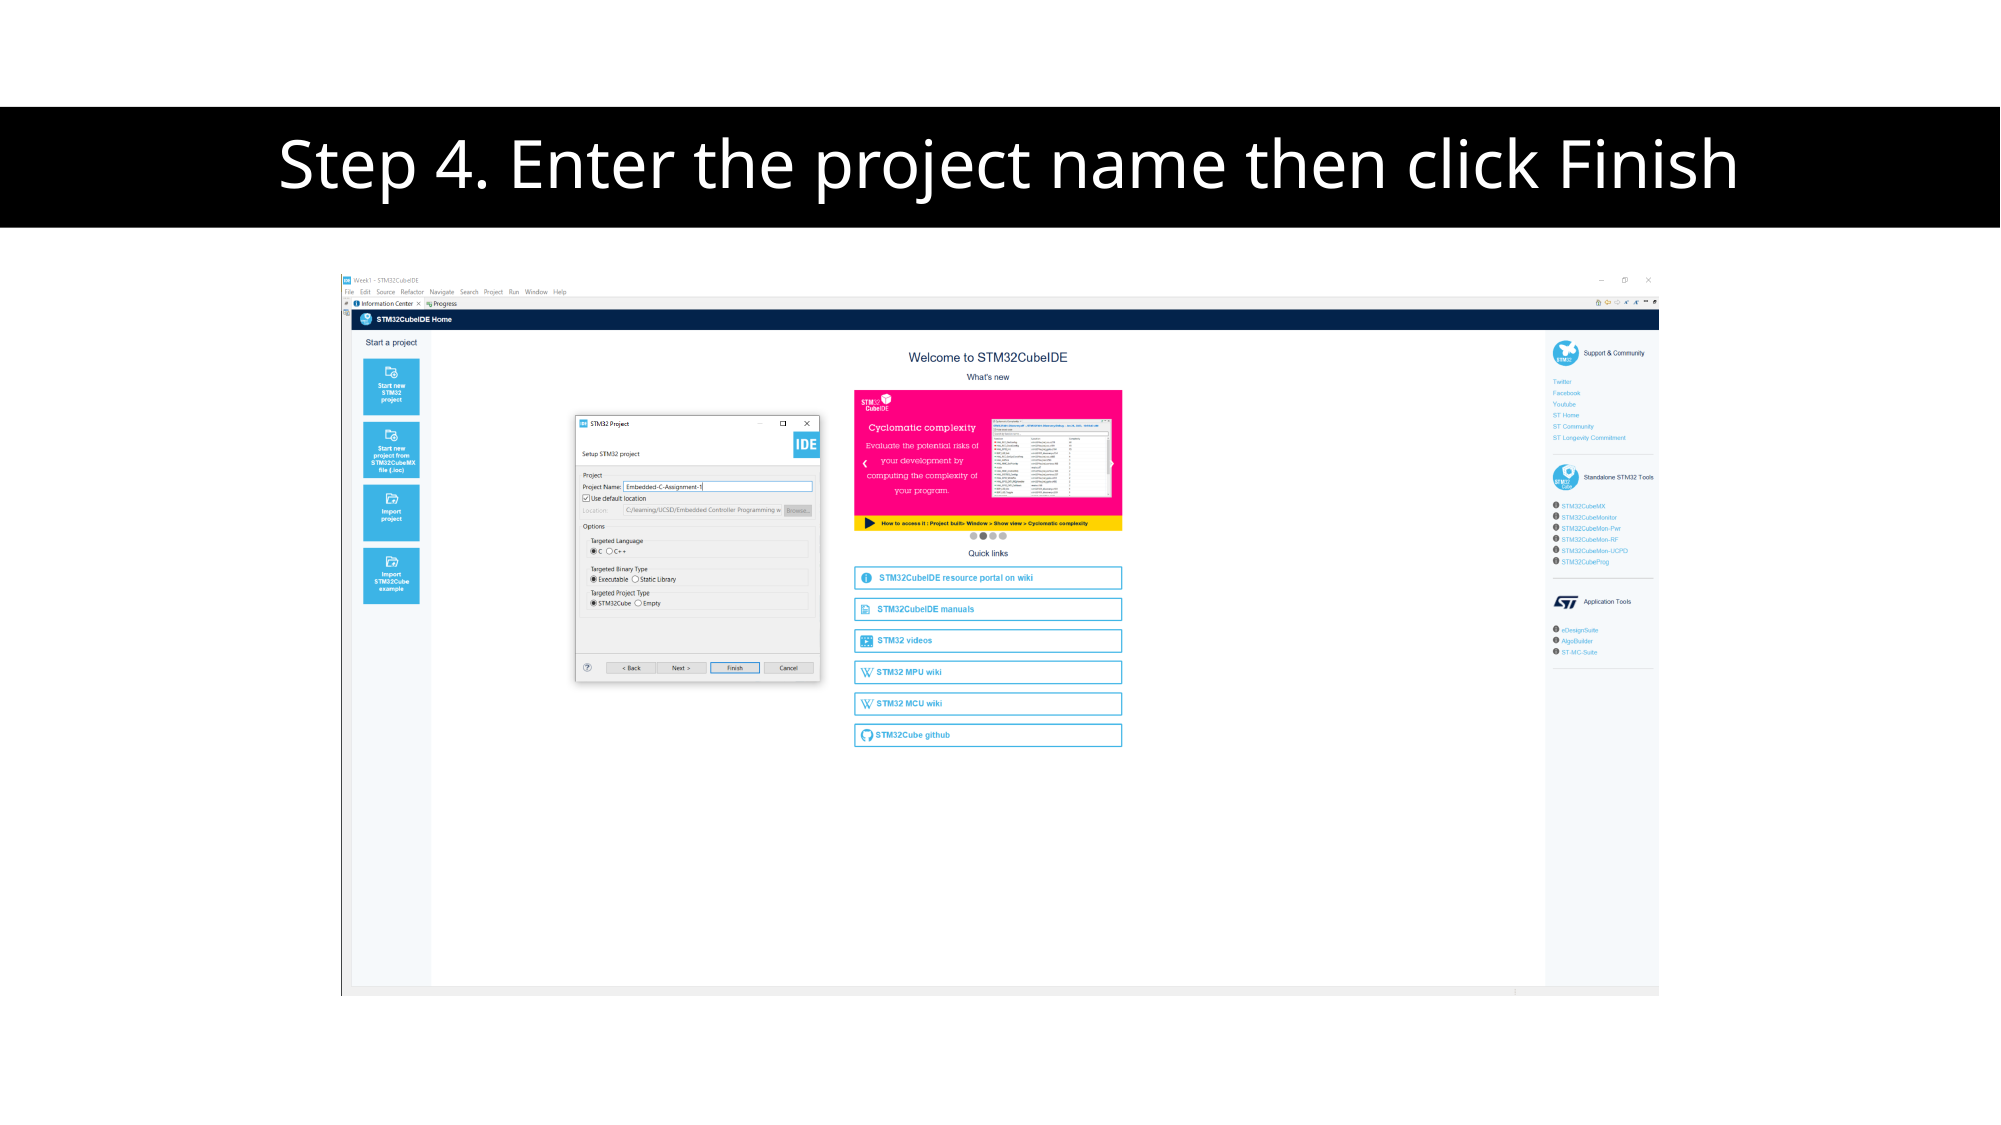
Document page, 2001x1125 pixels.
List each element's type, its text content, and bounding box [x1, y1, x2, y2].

title Step 4. Enter the project name then click Finish [91, 105, 1931, 228]
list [341, 274, 1659, 996]
text_box [0, 106, 2000, 229]
